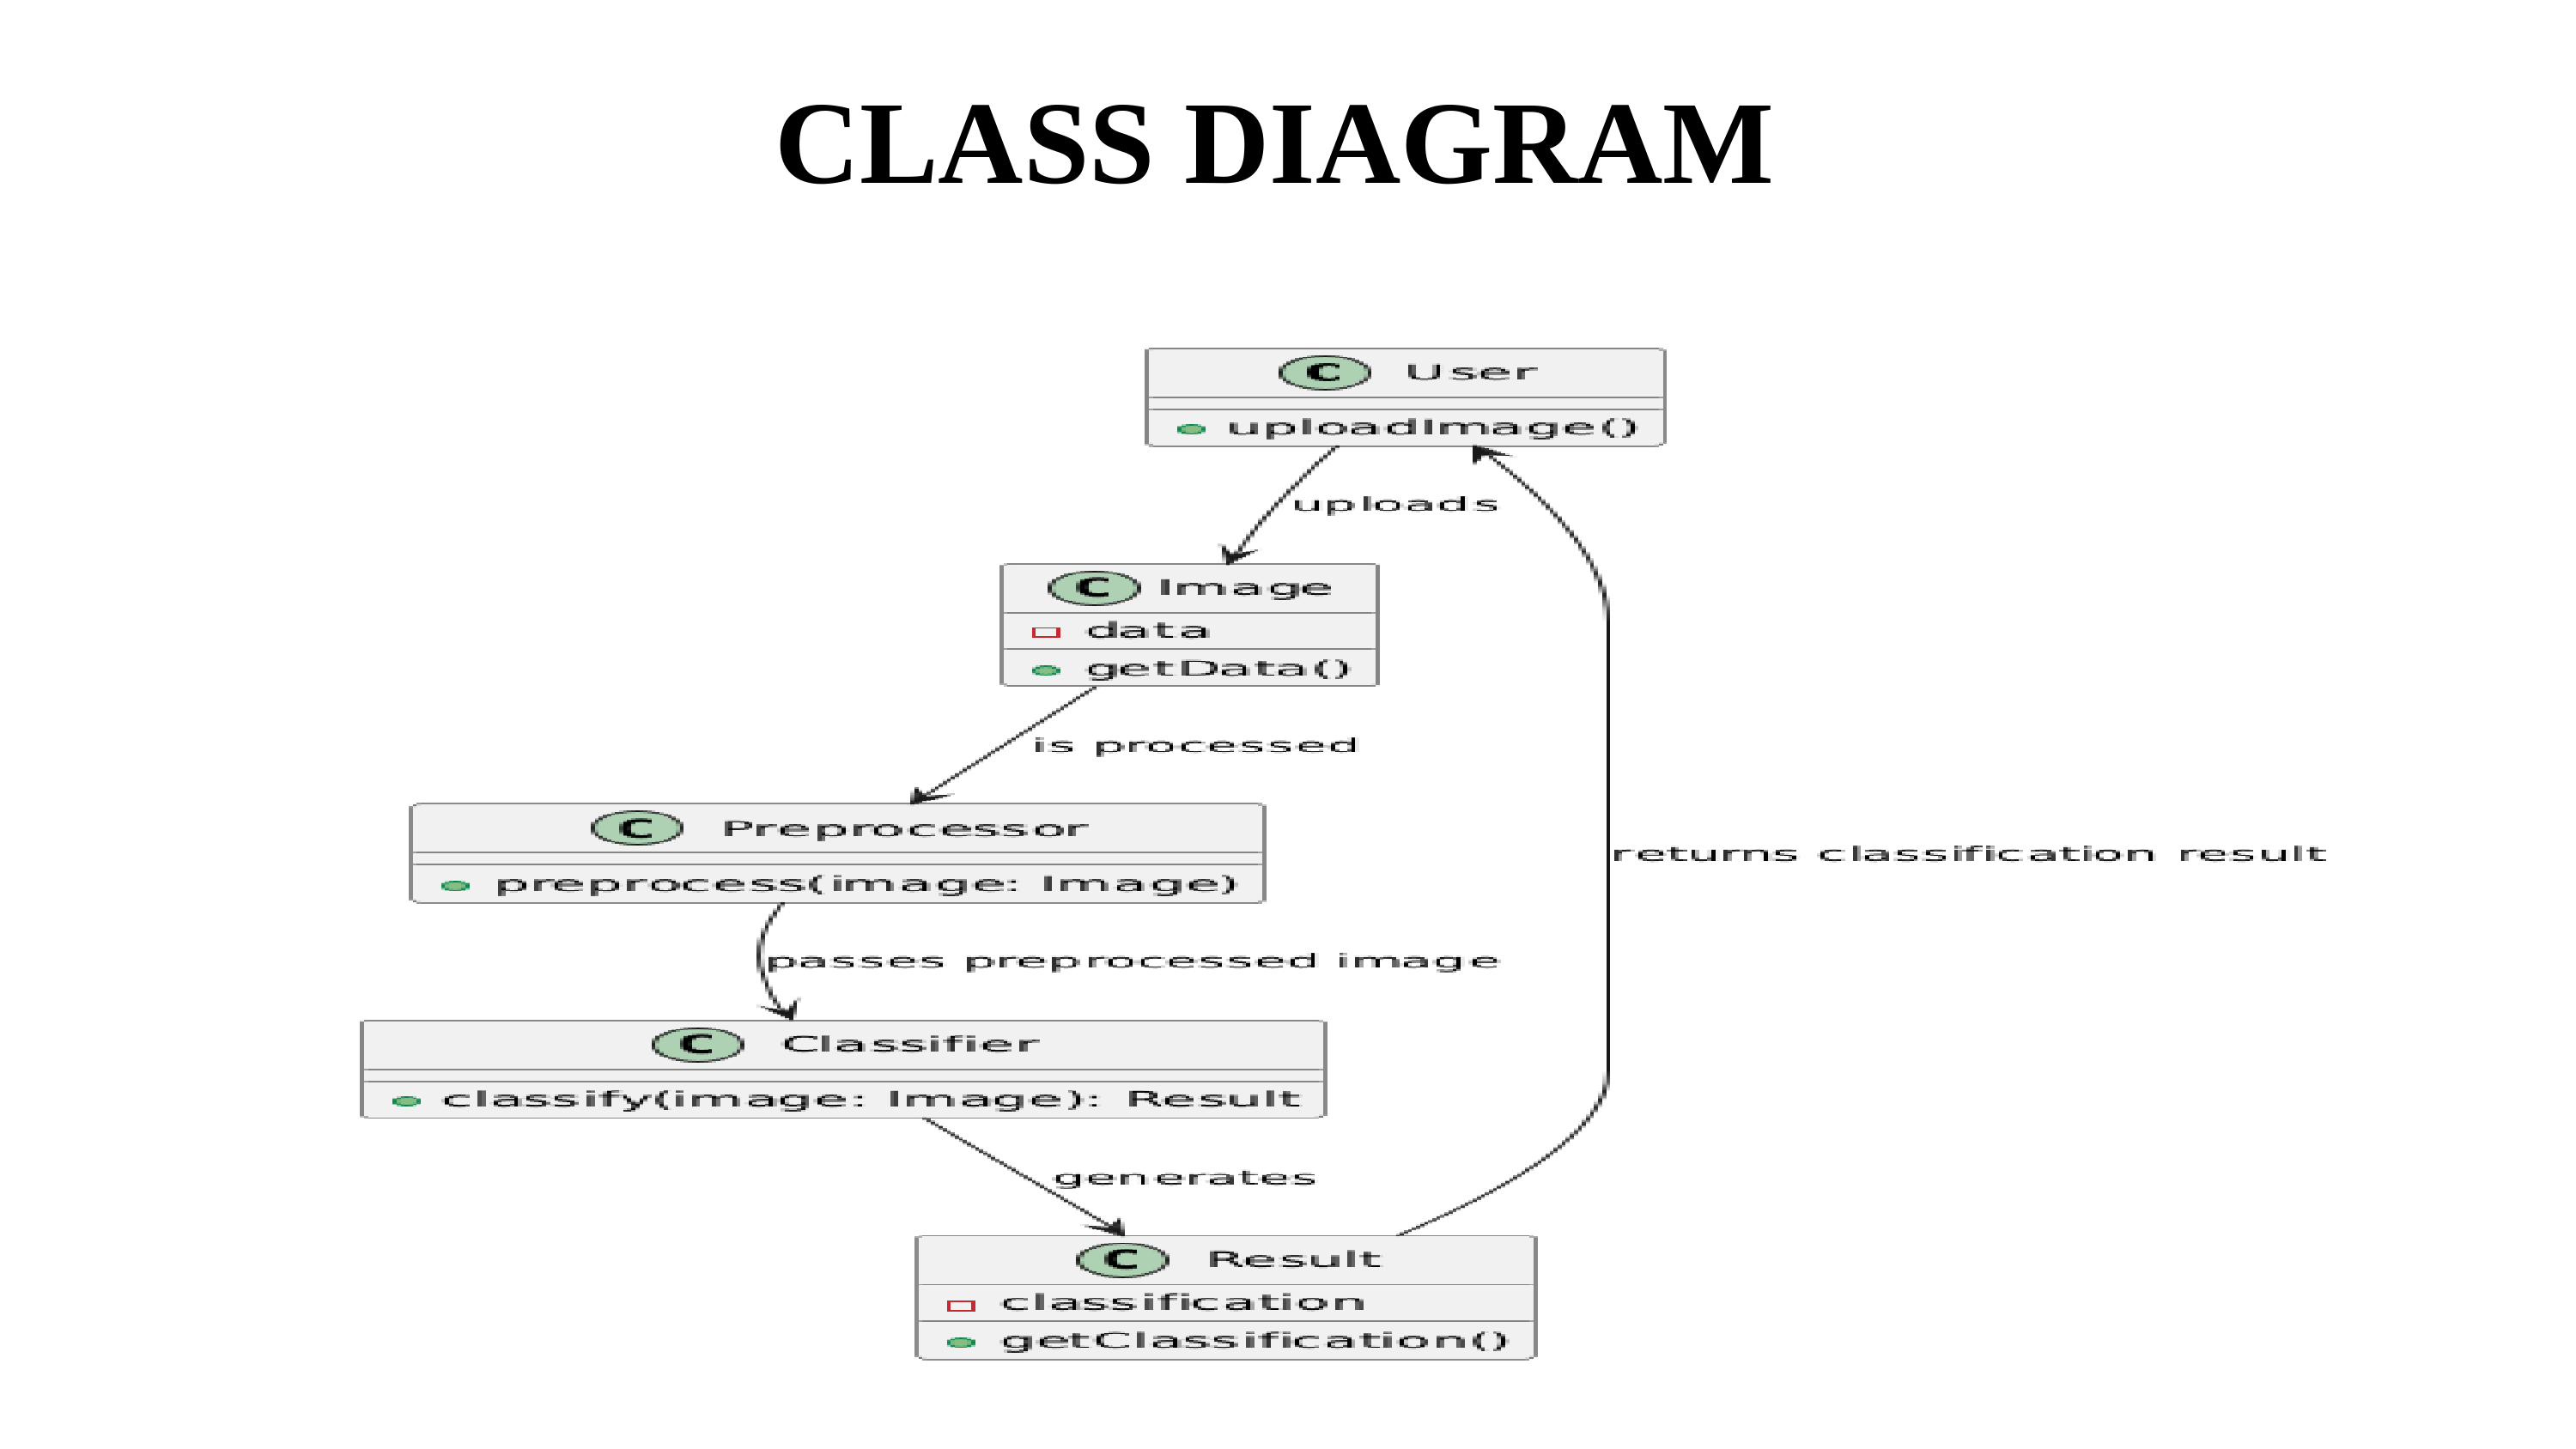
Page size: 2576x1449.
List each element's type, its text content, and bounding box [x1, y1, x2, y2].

text_box CLASS DIAGRAM [762, 58, 2125, 214]
picture [332, 337, 2351, 1368]
